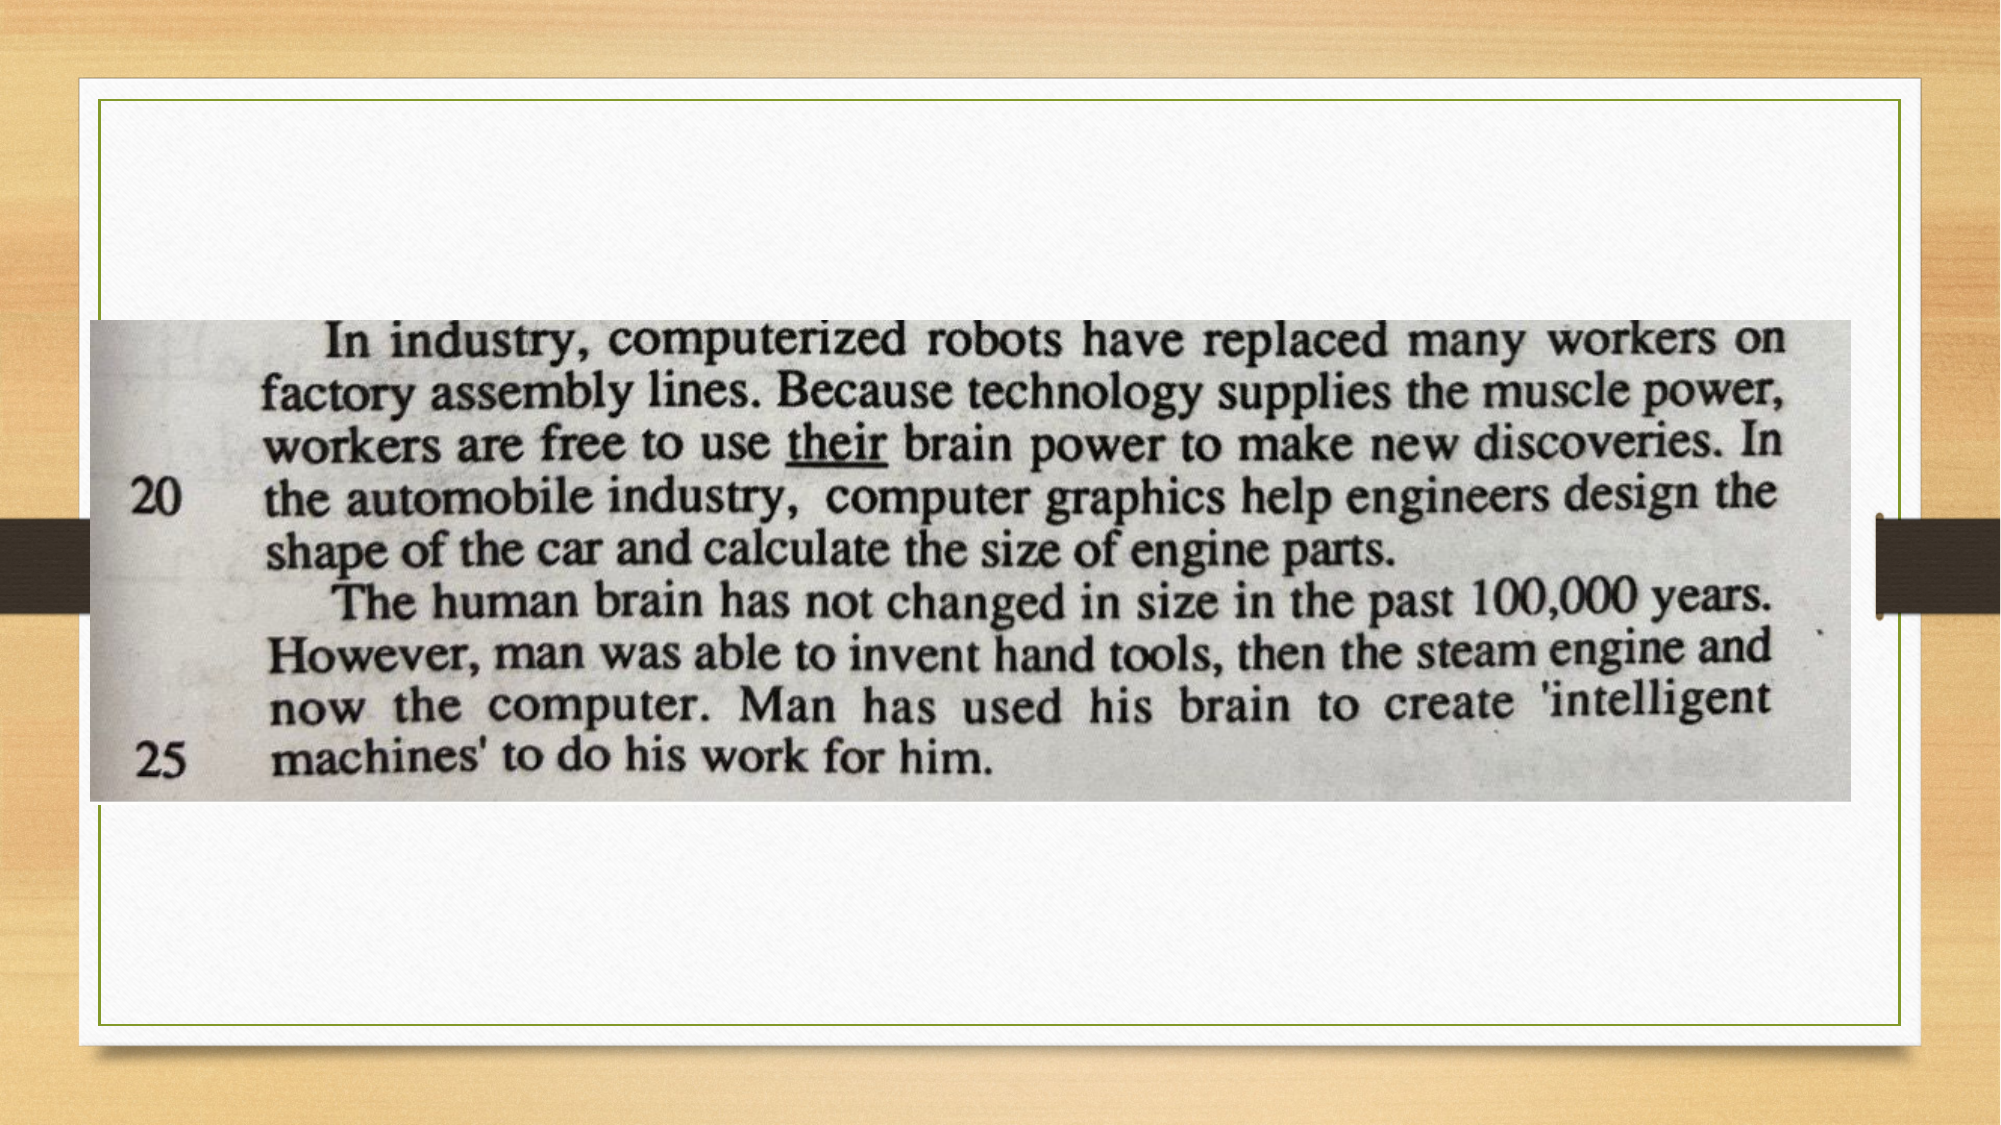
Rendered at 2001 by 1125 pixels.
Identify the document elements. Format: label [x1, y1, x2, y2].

list [90, 319, 1851, 805]
picture [0, 0, 2001, 1125]
